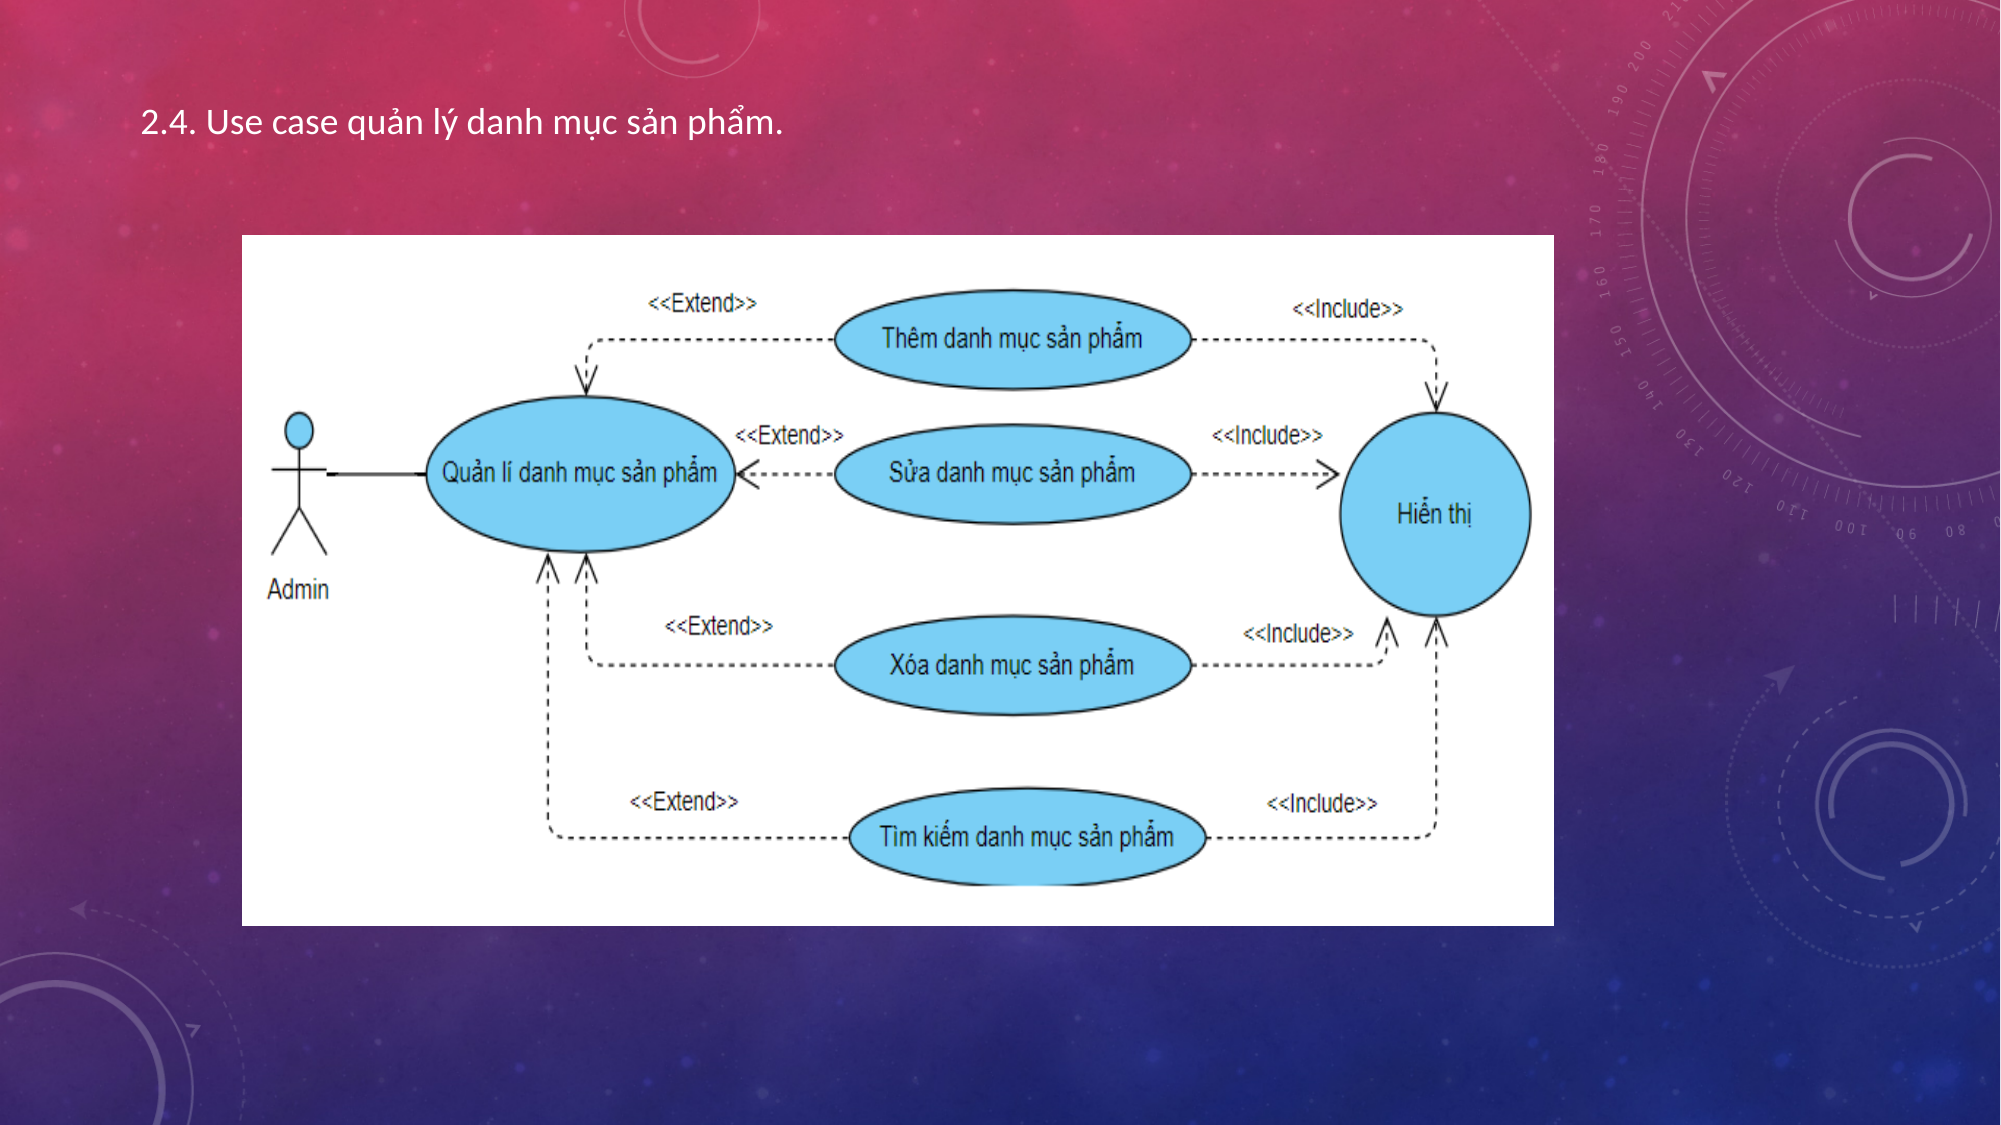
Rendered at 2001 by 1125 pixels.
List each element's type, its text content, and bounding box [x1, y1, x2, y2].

list 2.4. Use case quản lý danh mục sản phẩm. [125, 73, 1788, 167]
picture [0, 0, 2001, 1125]
